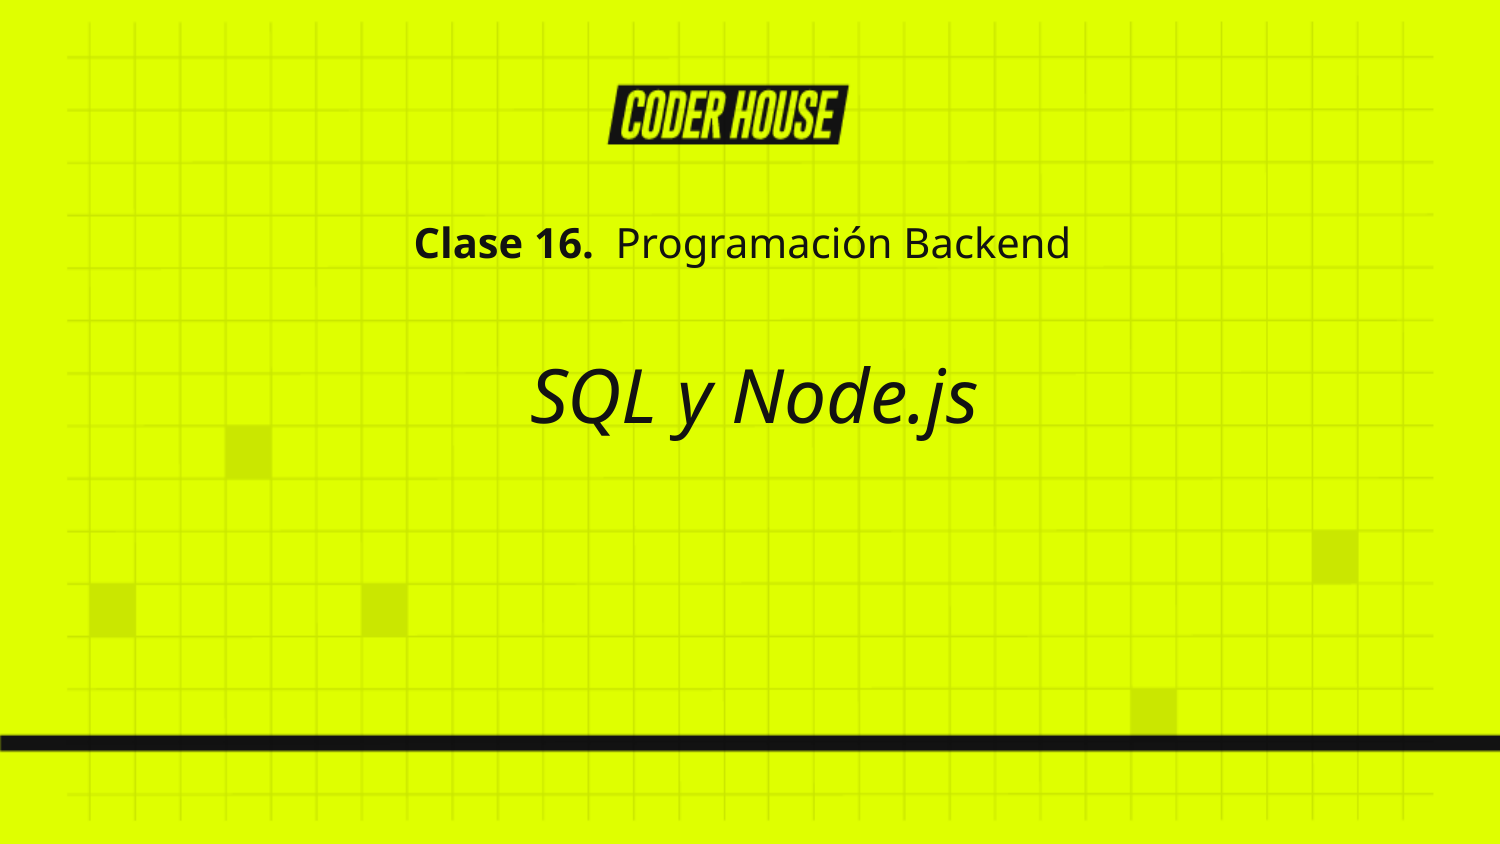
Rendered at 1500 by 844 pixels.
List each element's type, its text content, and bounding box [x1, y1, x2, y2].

text_box Clase 16. Programación Backend [331, 190, 1100, 269]
text_box SQL y Node.js [86, 333, 1403, 438]
text_box [115, 718, 400, 797]
picture [0, 0, 1500, 844]
